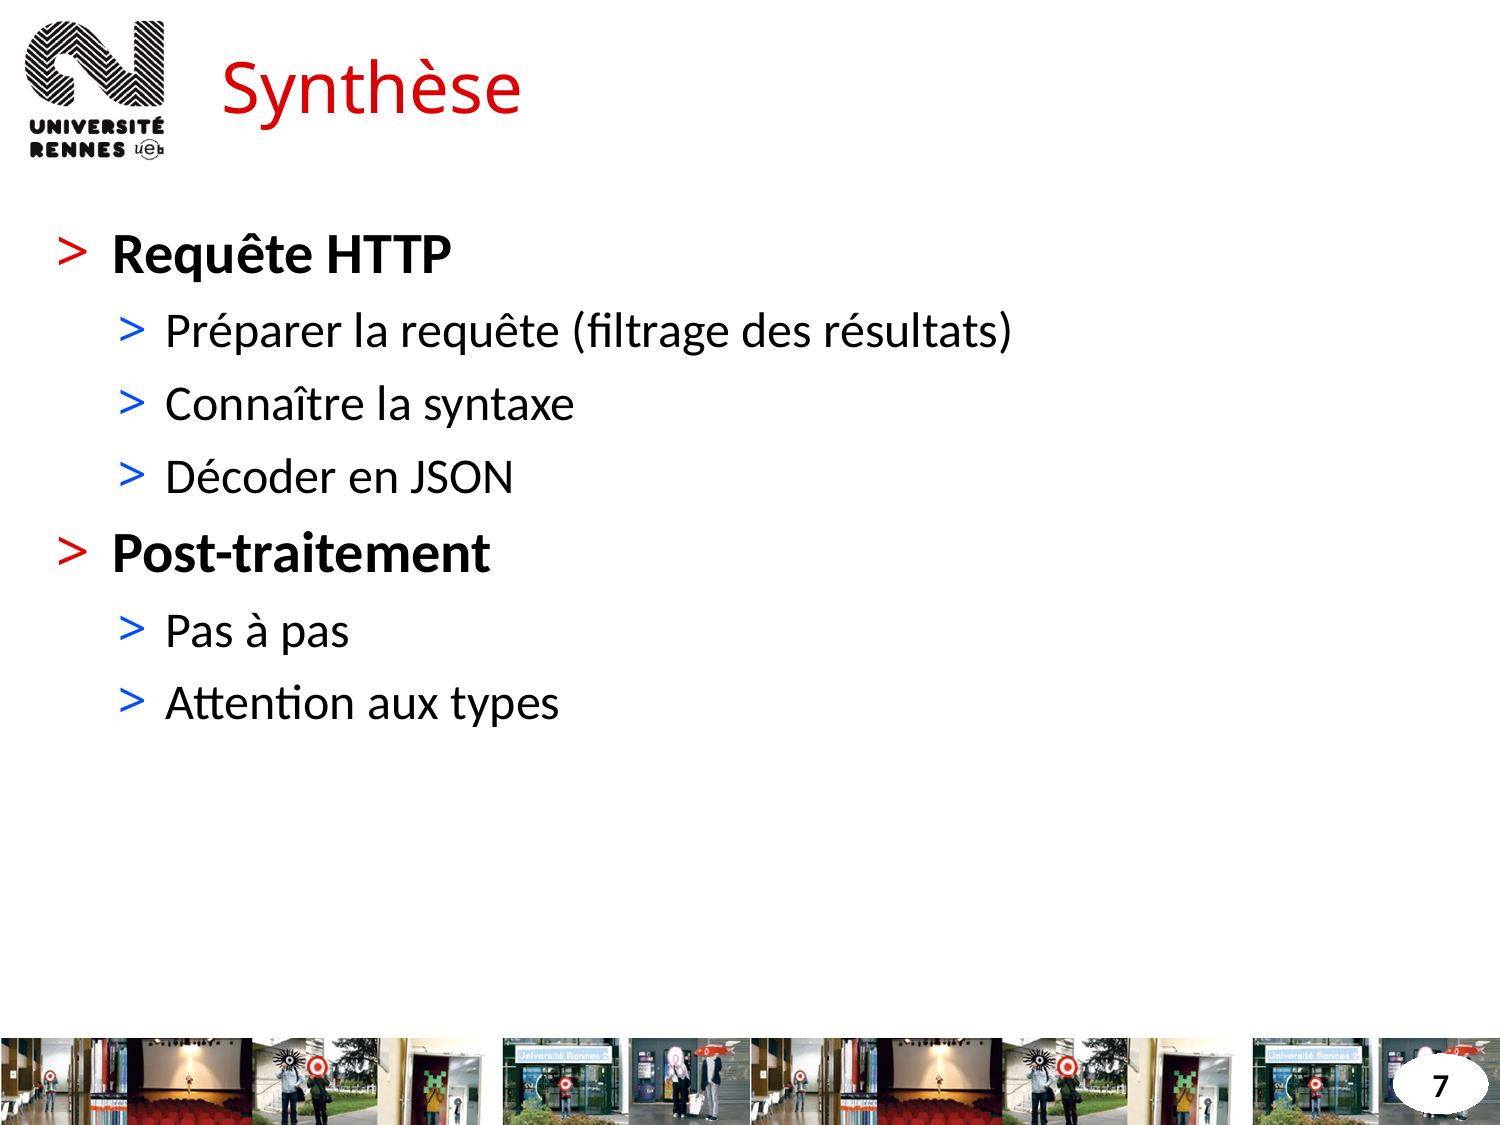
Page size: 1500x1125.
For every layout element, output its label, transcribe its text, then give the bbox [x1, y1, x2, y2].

list Requête HTTP Préparer la requête (filtrage des résultats) Connaître la syntaxe Décoder en JSON Post-traitement Pas à pas Attention aux types [41, 208, 1471, 1012]
title Synthèse [206, 2, 1471, 169]
slide_number 7 [1393, 1053, 1489, 1114]
picture [0, 0, 186, 169]
picture [0, 1038, 1500, 1125]
